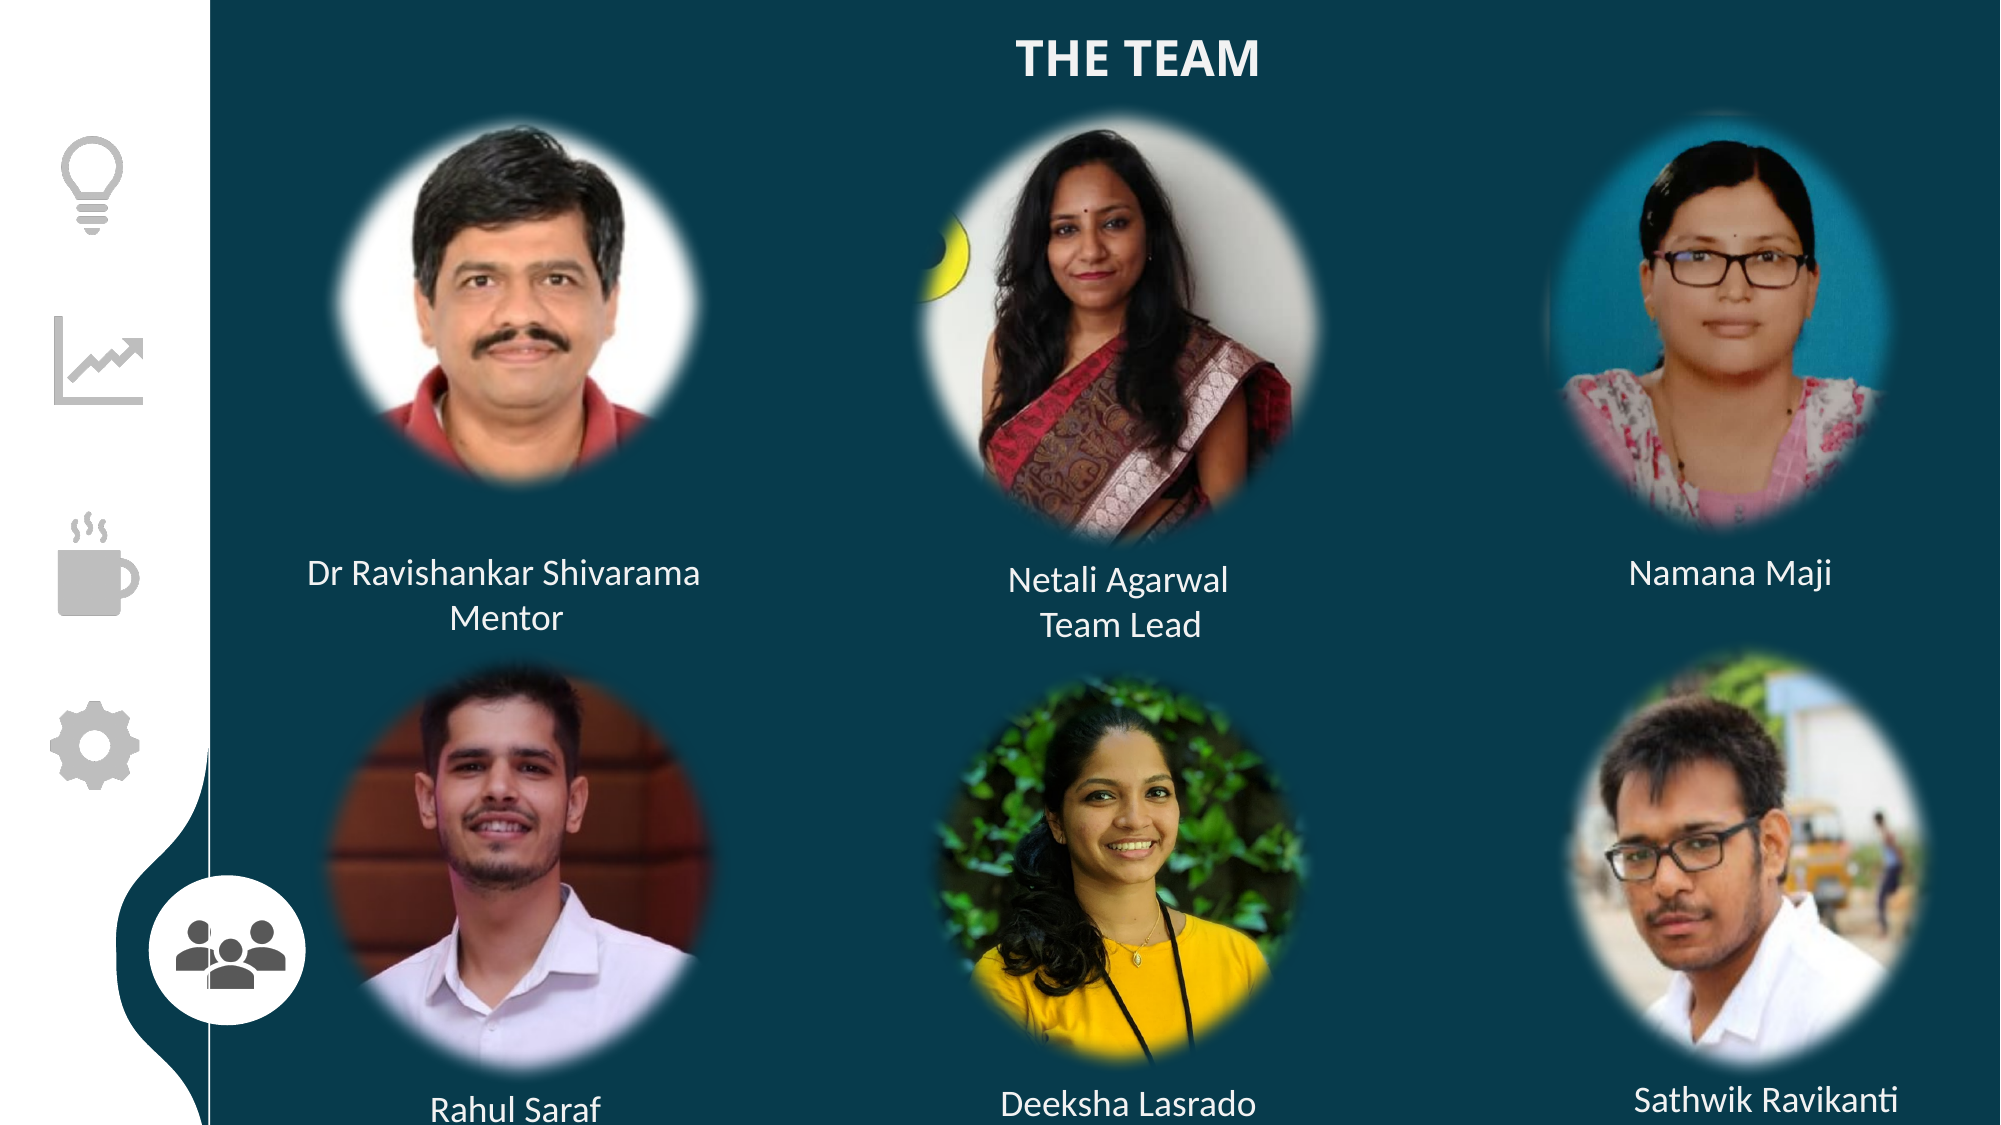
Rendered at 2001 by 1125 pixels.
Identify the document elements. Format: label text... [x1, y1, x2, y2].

picture [906, 99, 1336, 555]
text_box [309, 646, 732, 1125]
picture [35, 875, 161, 1000]
picture [918, 661, 1320, 1076]
picture [32, 683, 157, 808]
picture [319, 107, 715, 499]
text_box Dr Ravishankar Shivarama Mentor [292, 540, 722, 646]
picture [35, 501, 161, 626]
text_box Netali Agarwal Team Lead [993, 555, 1250, 653]
text_box Namana Maji [1613, 544, 1900, 601]
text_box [1553, 636, 1954, 1125]
text_box THE TEAM [805, 18, 1472, 94]
text_box [0, 0, 211, 1125]
picture [35, 298, 161, 423]
picture [1533, 101, 1907, 544]
picture [35, 129, 149, 242]
text_box Deeksha Lasrado [985, 1076, 1292, 1125]
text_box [148, 875, 306, 1026]
